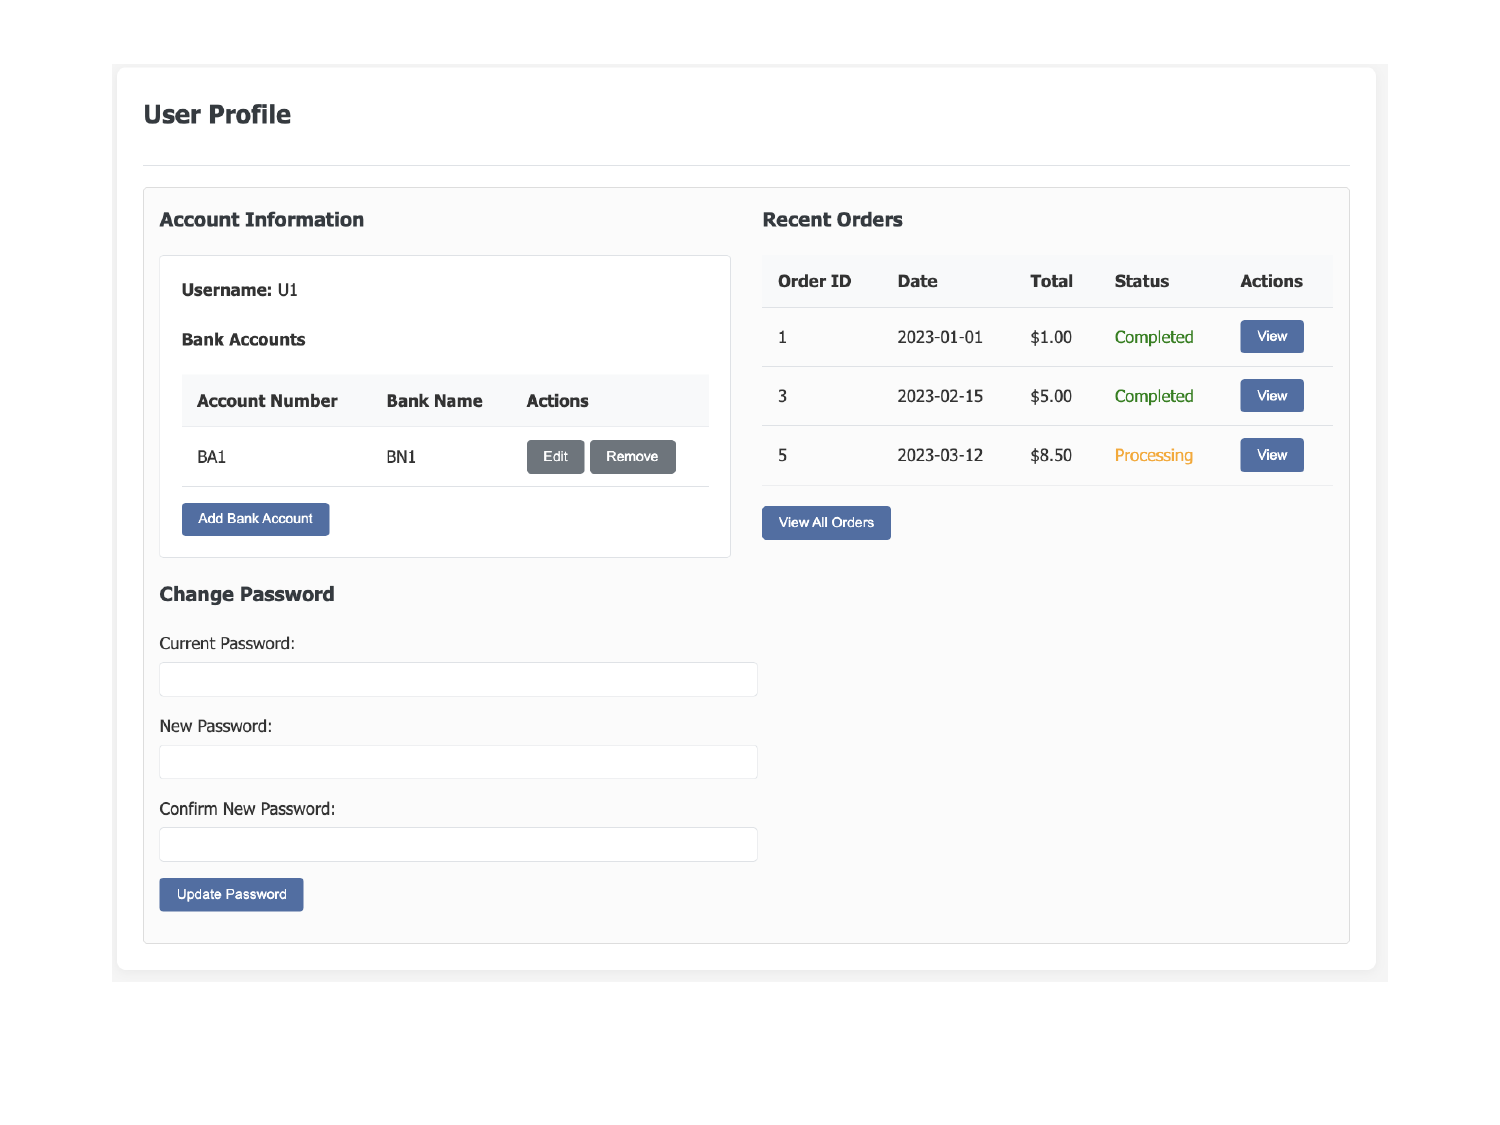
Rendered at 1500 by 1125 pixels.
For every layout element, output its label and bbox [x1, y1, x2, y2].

picture [112, 64, 1388, 982]
